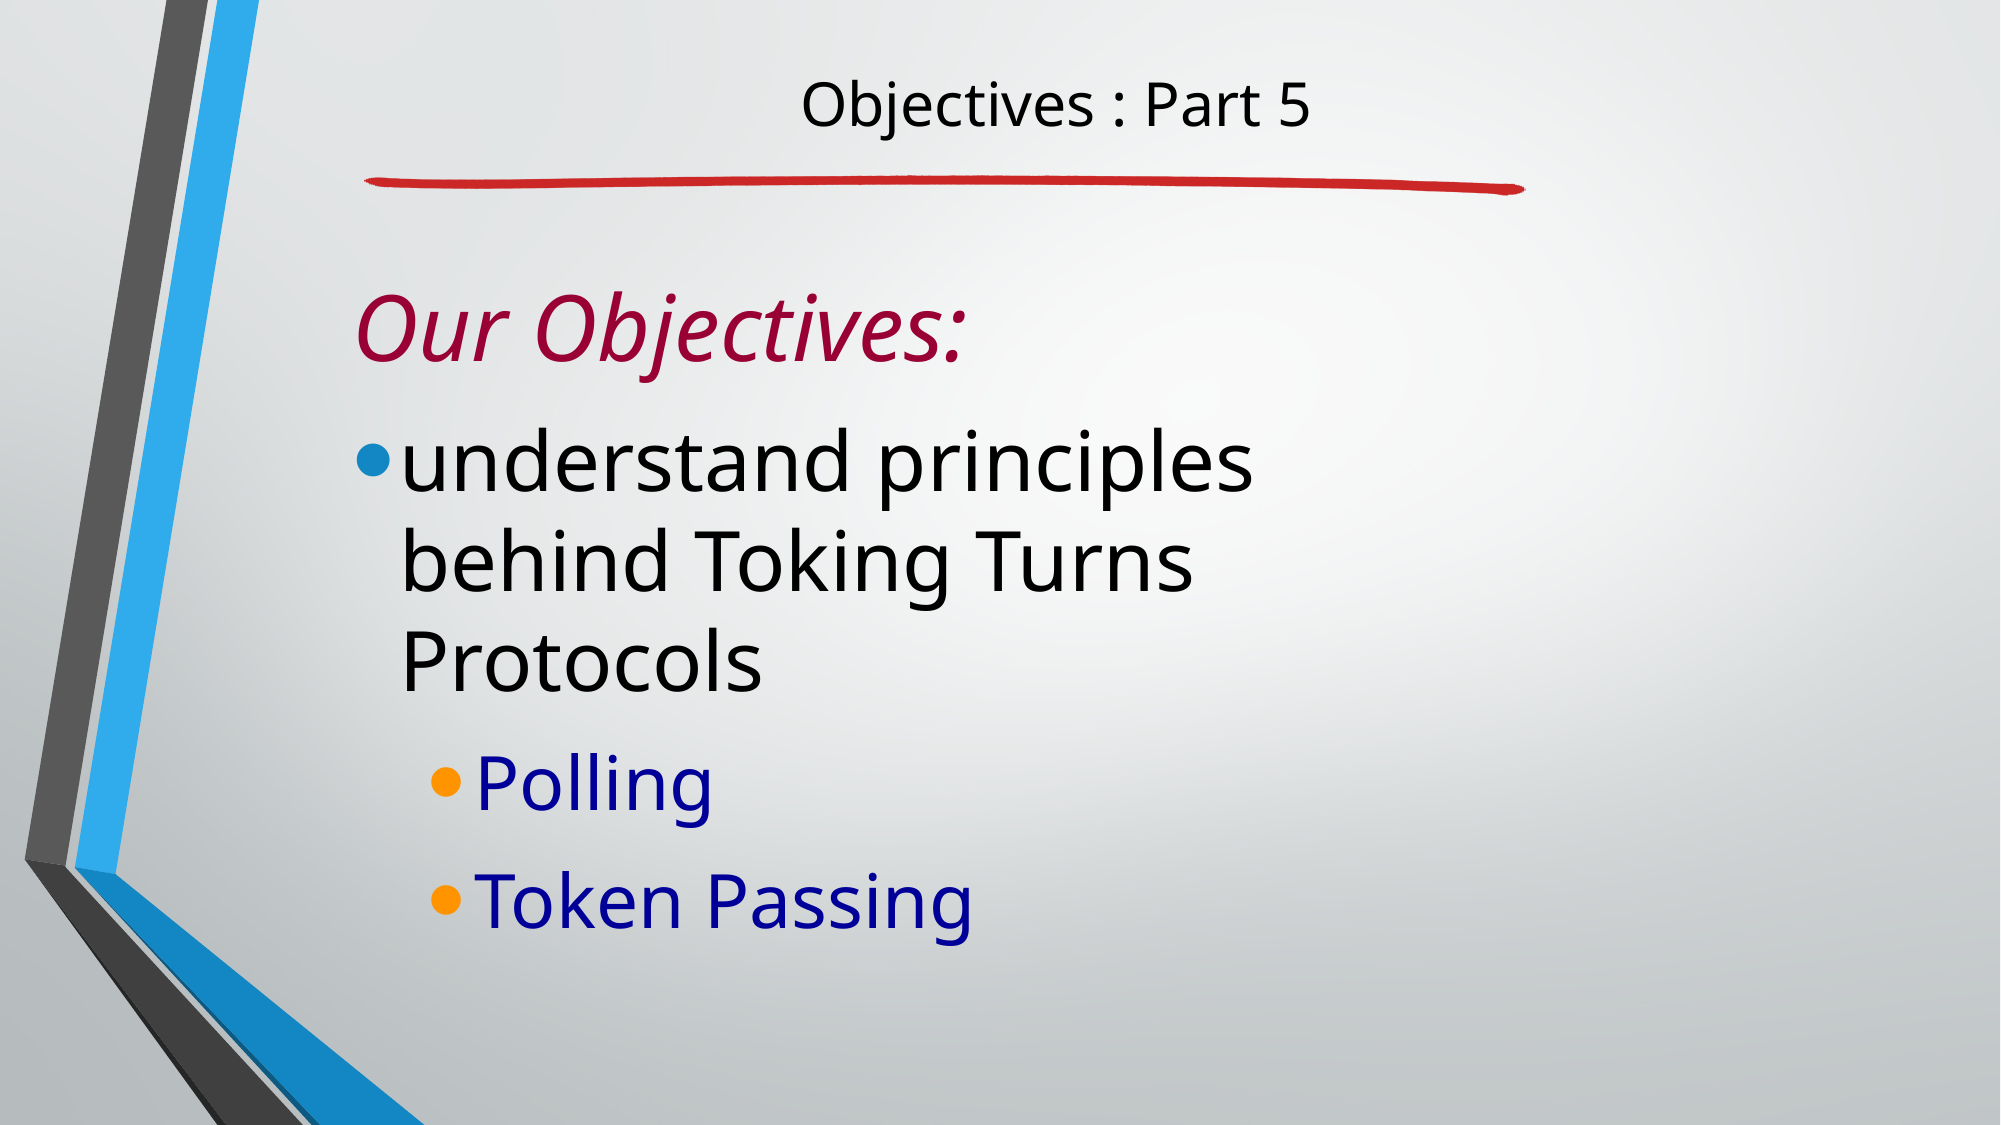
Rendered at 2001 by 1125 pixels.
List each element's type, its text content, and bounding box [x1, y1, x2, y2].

list Our Objectives: understand principles behind Toking Turns Protocols Polling Token Passing [337, 224, 1536, 988]
title Objectives : Part 5 [234, 58, 1878, 147]
picture [358, 170, 1539, 201]
